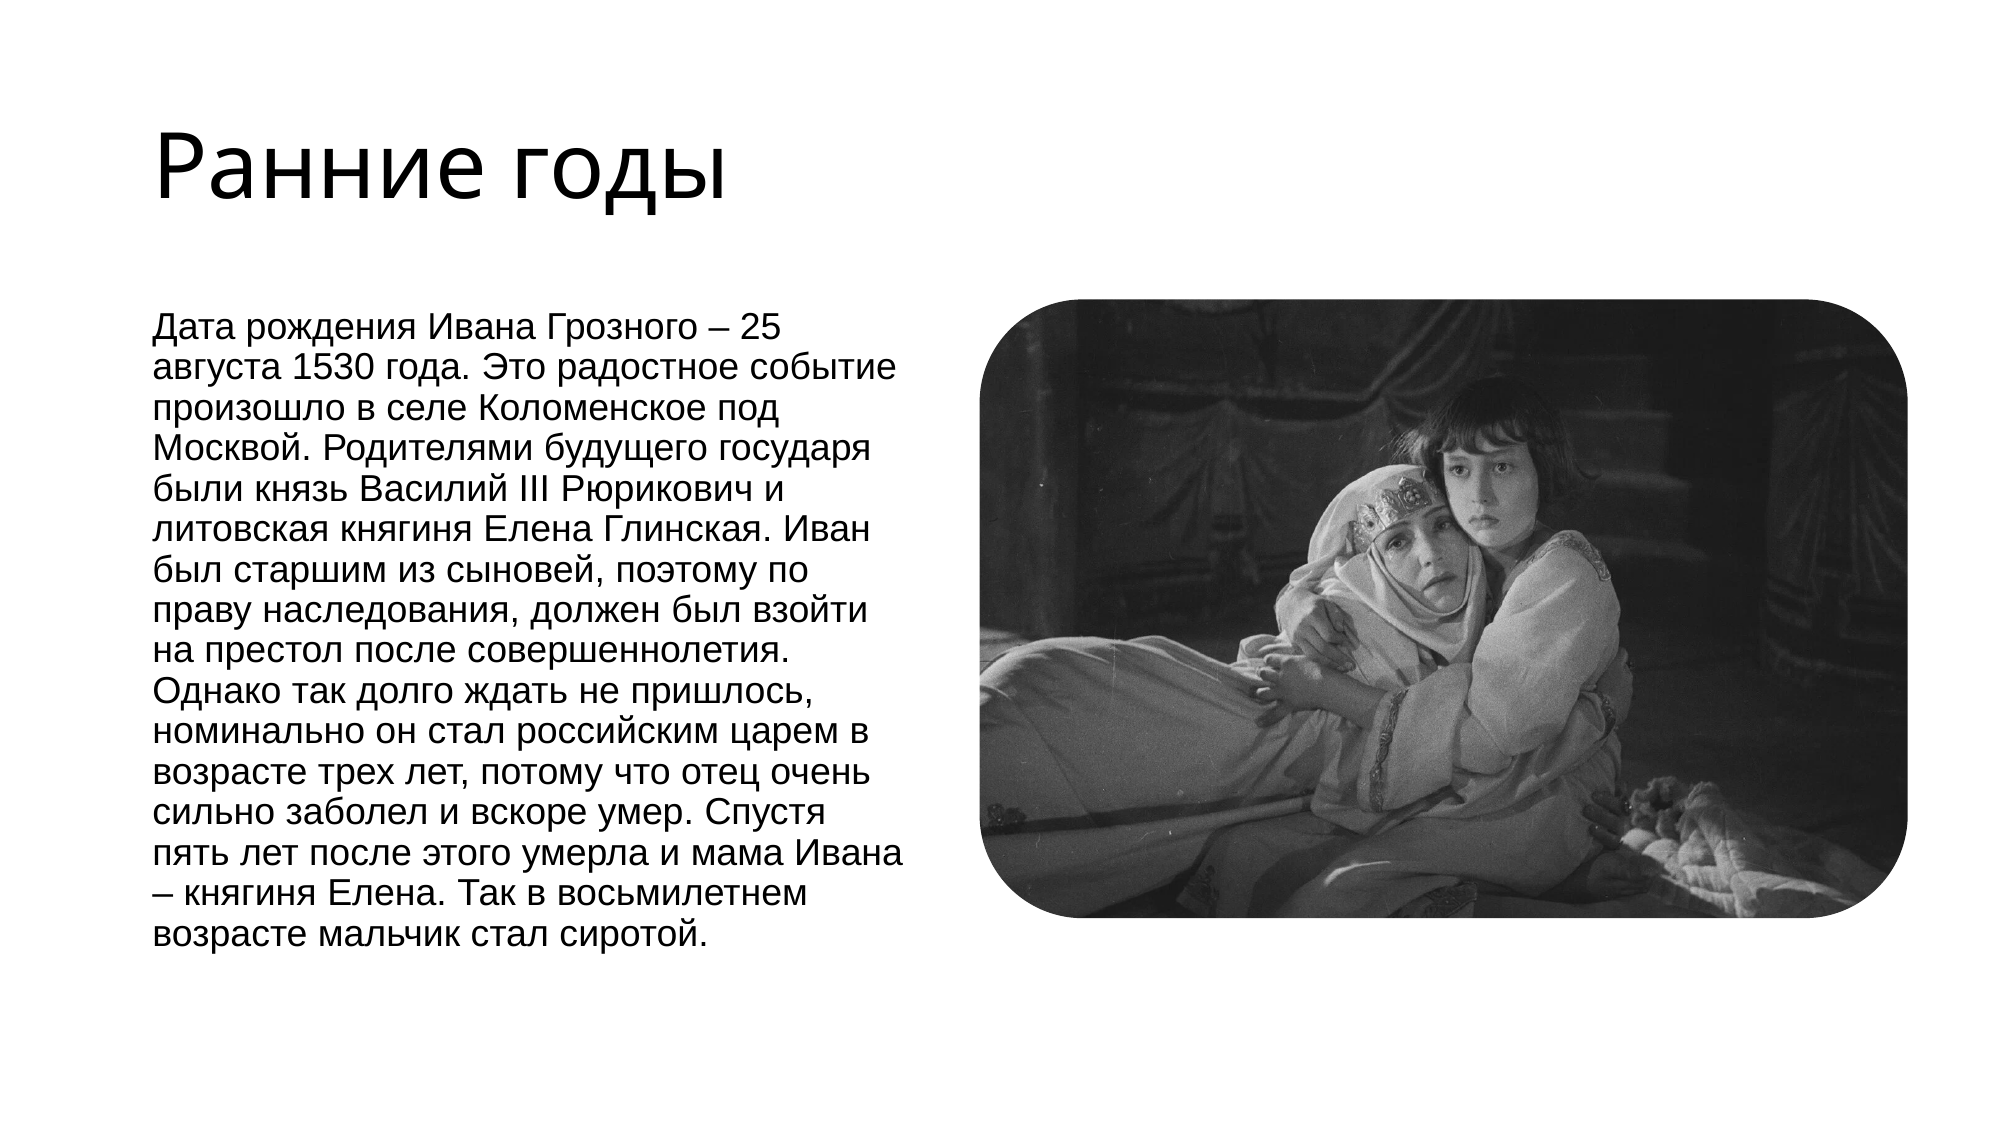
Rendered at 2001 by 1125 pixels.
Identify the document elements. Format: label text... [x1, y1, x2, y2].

list Дата рождения Ивана Грозного – 25 августа 1530 года. Это радостное событие произошло в селе Коломенское под Москвой. Родителями будущего государя были князь Василий III Рюрикович и литовская княгиня Елена Глинская. Иван был старшим из сыновей, поэтому по праву наследования, должен был взойти на престол после совершеннолетия. Однако так долго ждать не пришлось, номинально он стал российским царем в возрасте трех лет, потому что отец очень сильно заболел и вскоре умер. Спустя пять лет после этого умерла и мама Ивана – княгиня Елена. Так в восьмилетнем возрасте мальчик стал сиротой. [137, 299, 929, 1014]
picture [979, 299, 1908, 919]
title Ранние годы [137, 59, 1863, 278]
